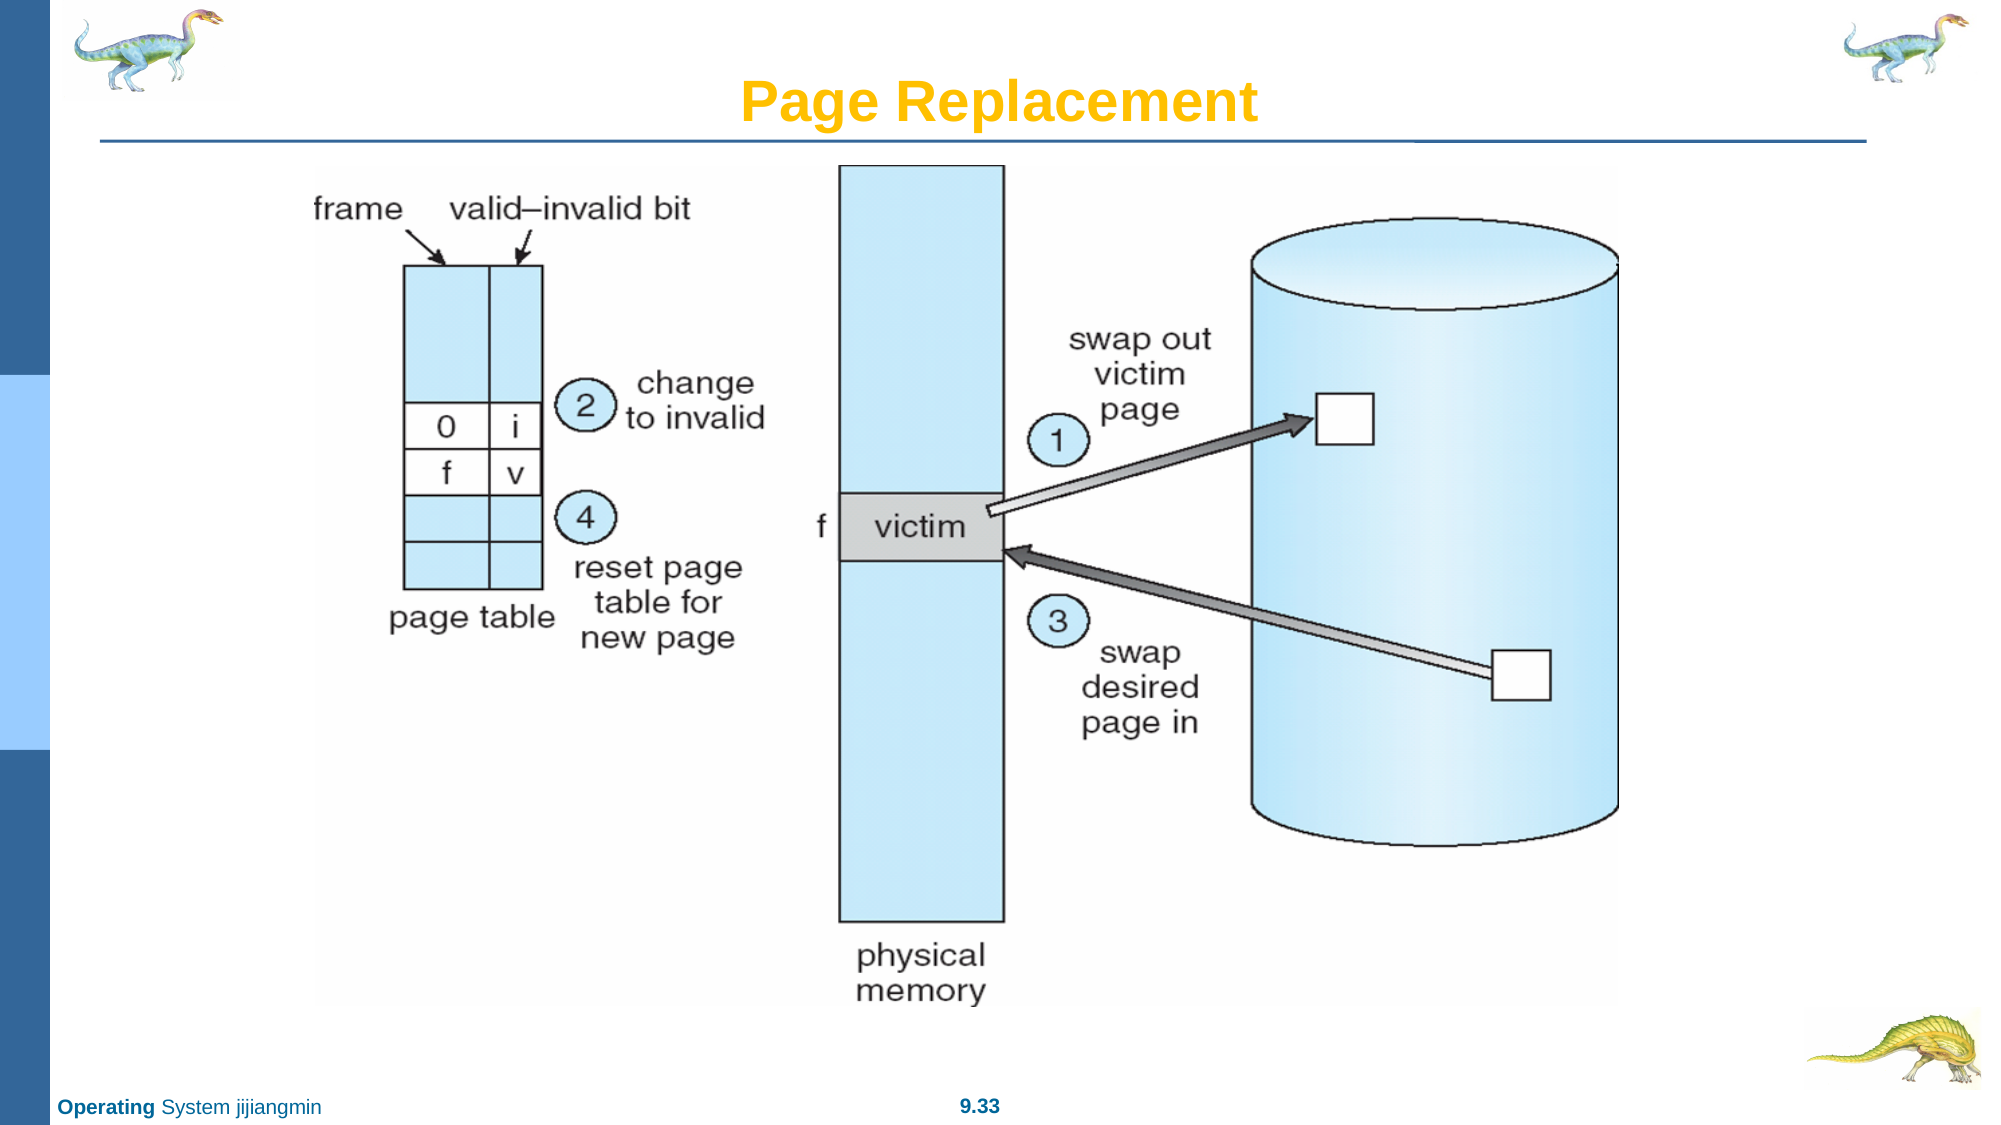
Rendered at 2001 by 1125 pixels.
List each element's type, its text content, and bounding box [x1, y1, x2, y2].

picture [1804, 1007, 1982, 1090]
picture [62, 0, 240, 101]
picture [313, 164, 1620, 1008]
picture [1837, 12, 1988, 94]
title Page Replacement [99, 45, 1900, 141]
